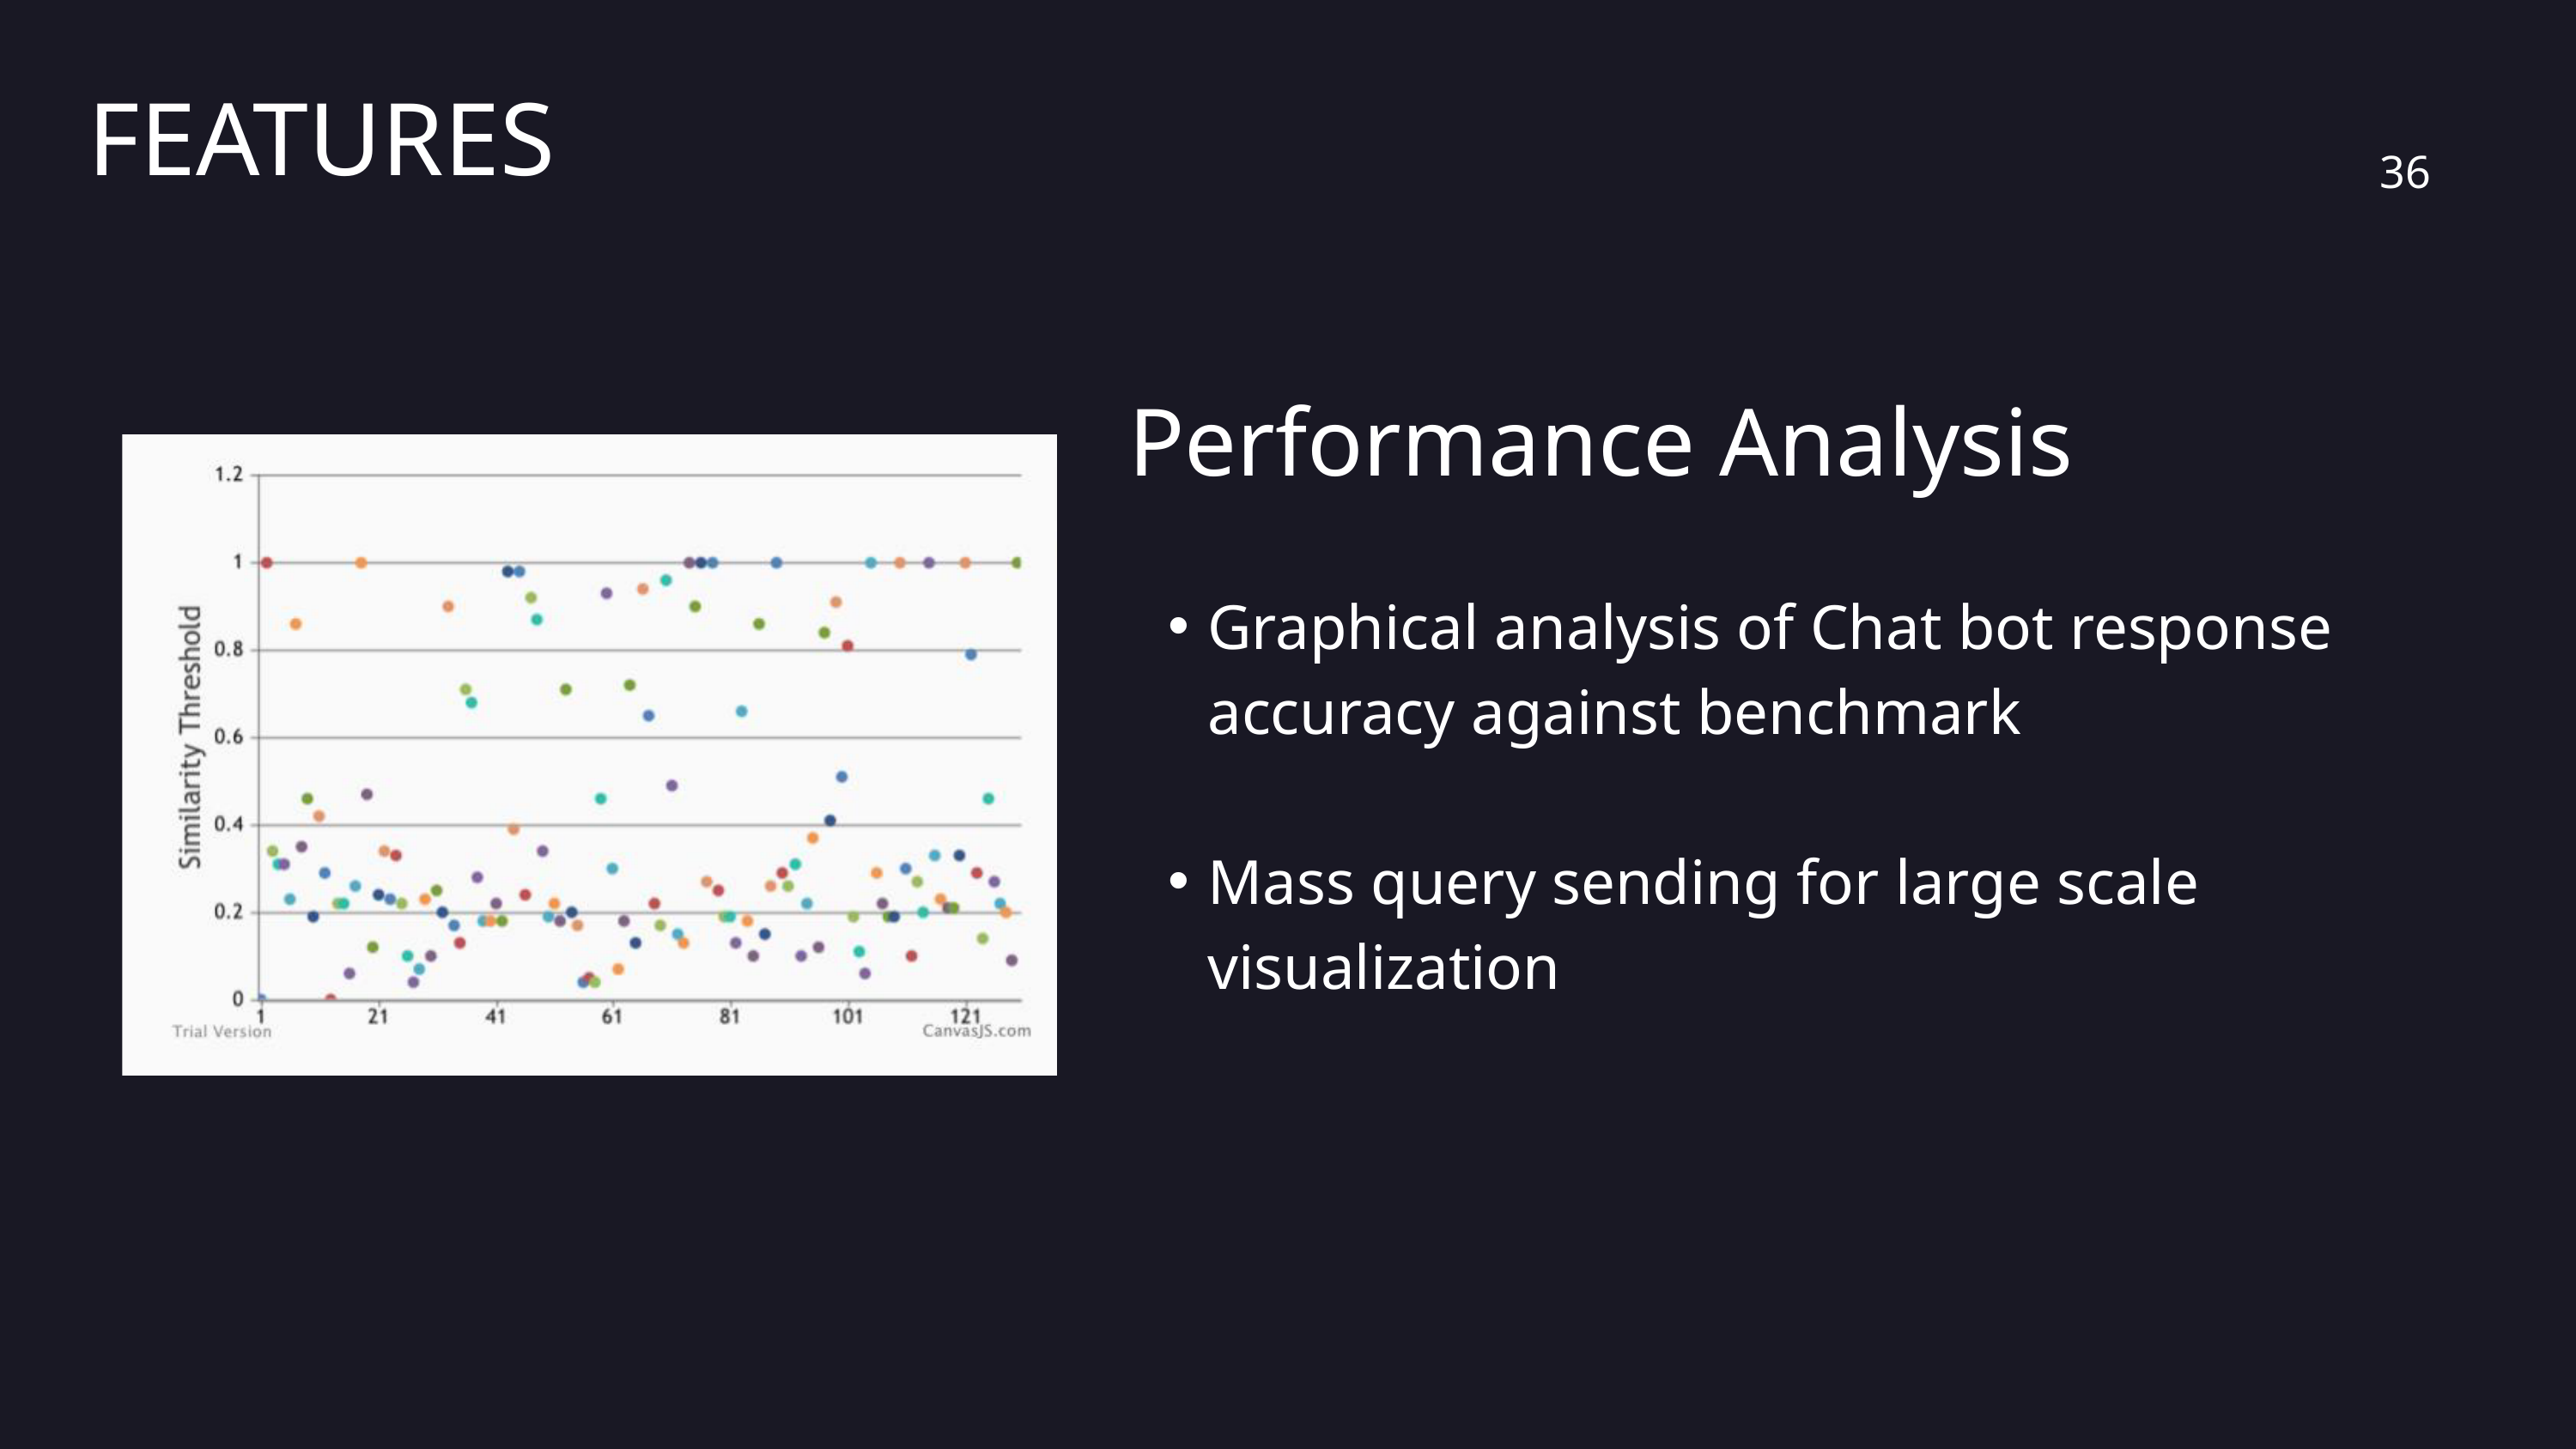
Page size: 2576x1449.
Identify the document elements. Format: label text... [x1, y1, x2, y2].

picture [122, 434, 1058, 1076]
text_box FEATURES [88, 85, 1057, 197]
text_box Graphical analysis of Chat bot response accuracy against benchmark Mass query sending for large scale visualization [1128, 576, 2432, 1085]
text_box Performance Analysis [1128, 391, 2252, 494]
text_box 36 [2251, 143, 2432, 197]
